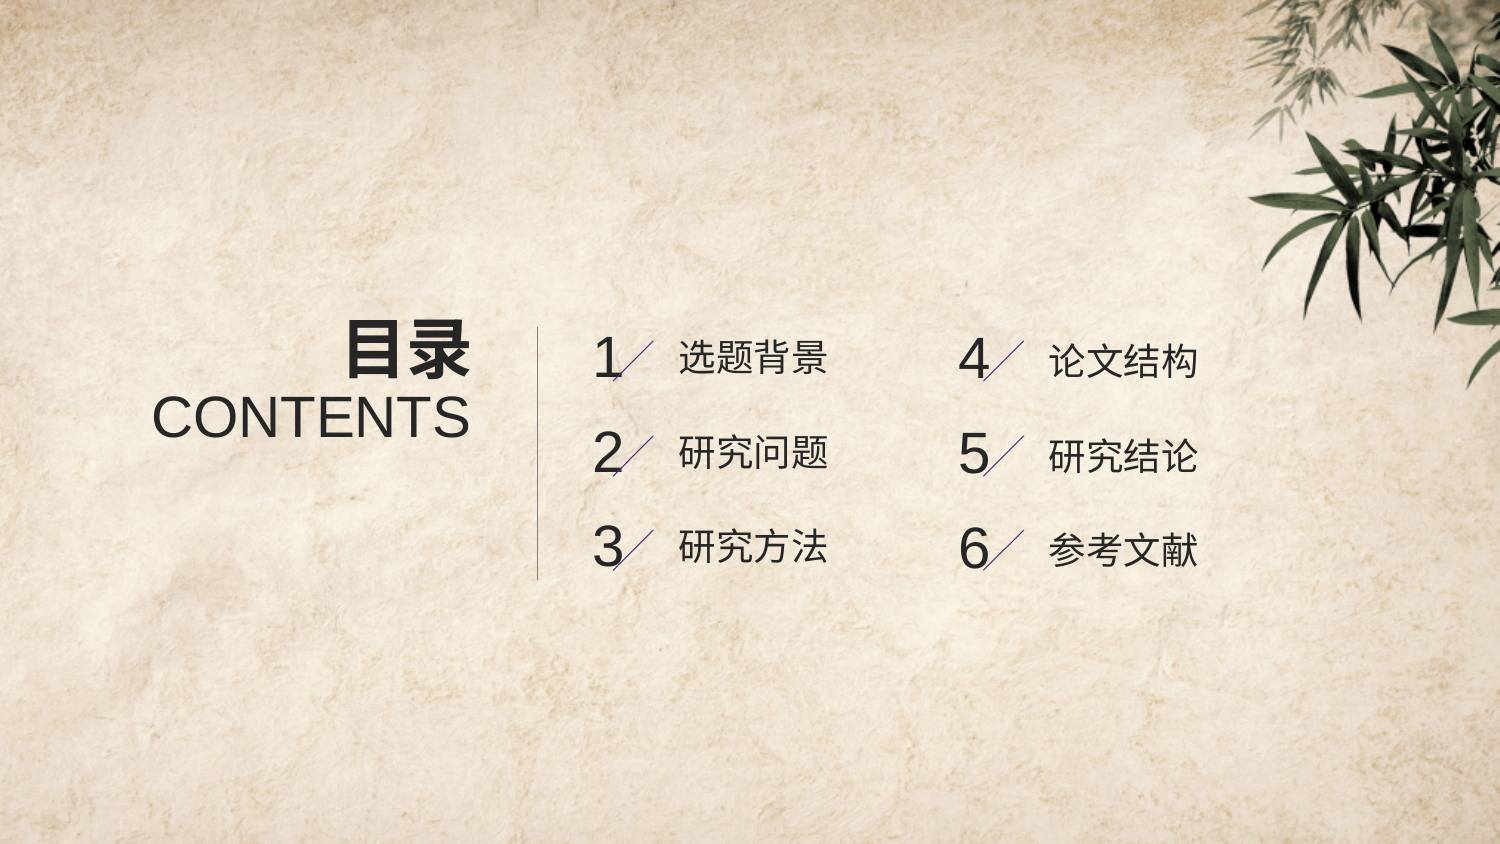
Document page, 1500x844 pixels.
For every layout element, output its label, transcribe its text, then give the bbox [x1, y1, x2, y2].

picture [0, 0, 1500, 844]
text_box 研究方法 [663, 515, 844, 576]
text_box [942, 408, 1024, 494]
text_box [577, 311, 654, 398]
text_box 研究问题 [663, 421, 844, 482]
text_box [942, 312, 1024, 399]
text_box 论文结构 [1033, 330, 1214, 391]
text_box 选题背景 [663, 326, 844, 387]
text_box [577, 500, 654, 587]
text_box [35, 299, 490, 458]
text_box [942, 502, 1024, 588]
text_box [577, 406, 654, 493]
text_box 参考文献 [1033, 519, 1214, 580]
text_box 研究结论 [1033, 425, 1214, 486]
